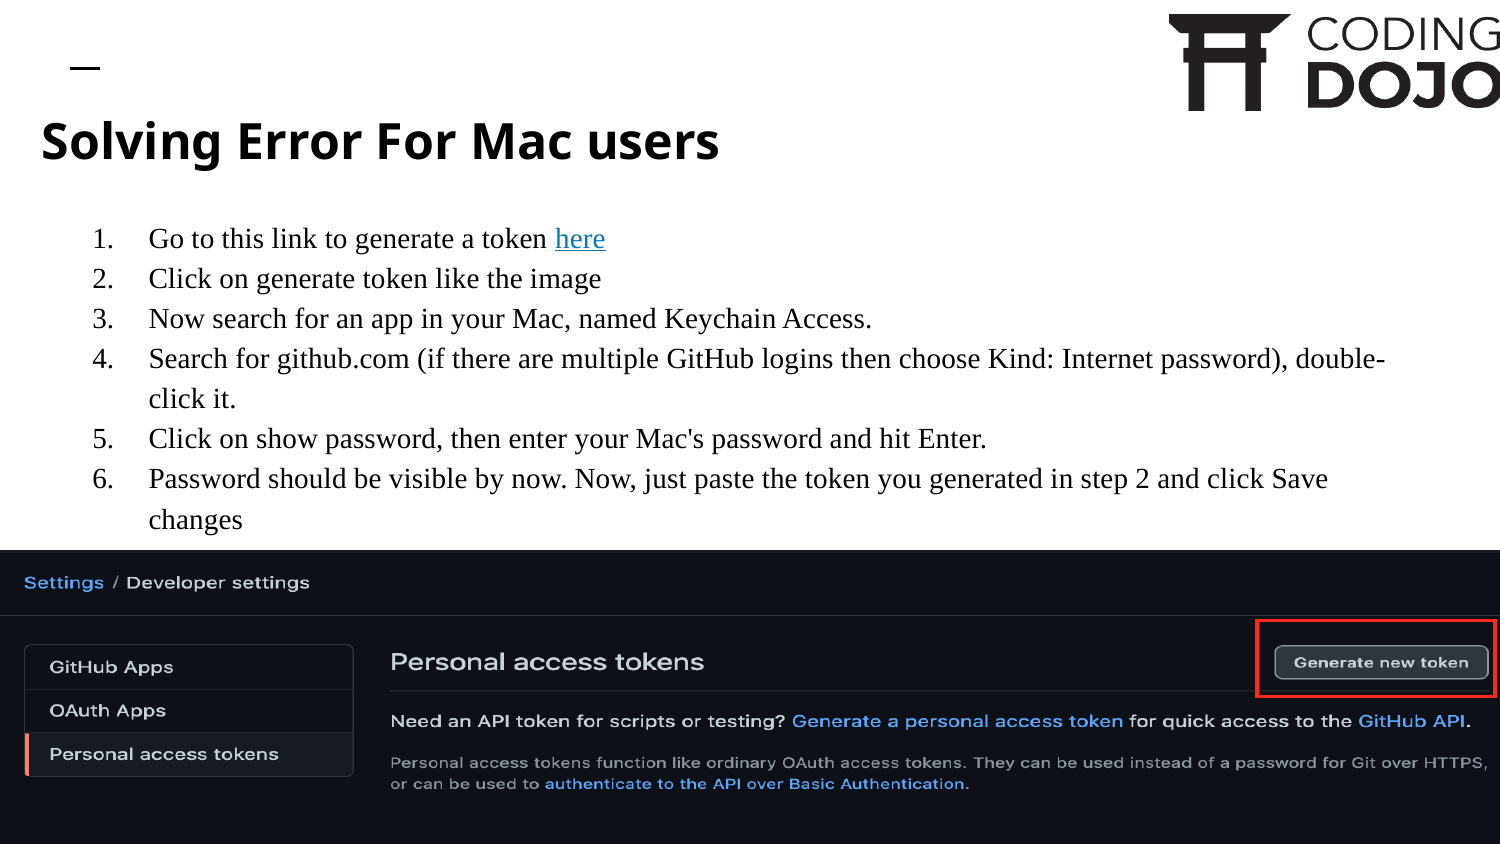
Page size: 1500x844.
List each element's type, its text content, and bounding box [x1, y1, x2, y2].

text_box Solving Error For Mac users [26, 94, 1431, 199]
picture [0, 550, 1500, 844]
picture [1168, 14, 1500, 112]
list Go to this link to generate a token here Click on generate token like the image Now search for an app in your Mac, named Keychain Access. Search for github.com (if there are multiple GitHub logins then choose Kind: Internet password), double-click it. Click on show password, then enter your Mac's password and hit Enter. Password should be visible by now. Now, just paste the token you generated in step 2 and click Save changes [52, 199, 1431, 548]
